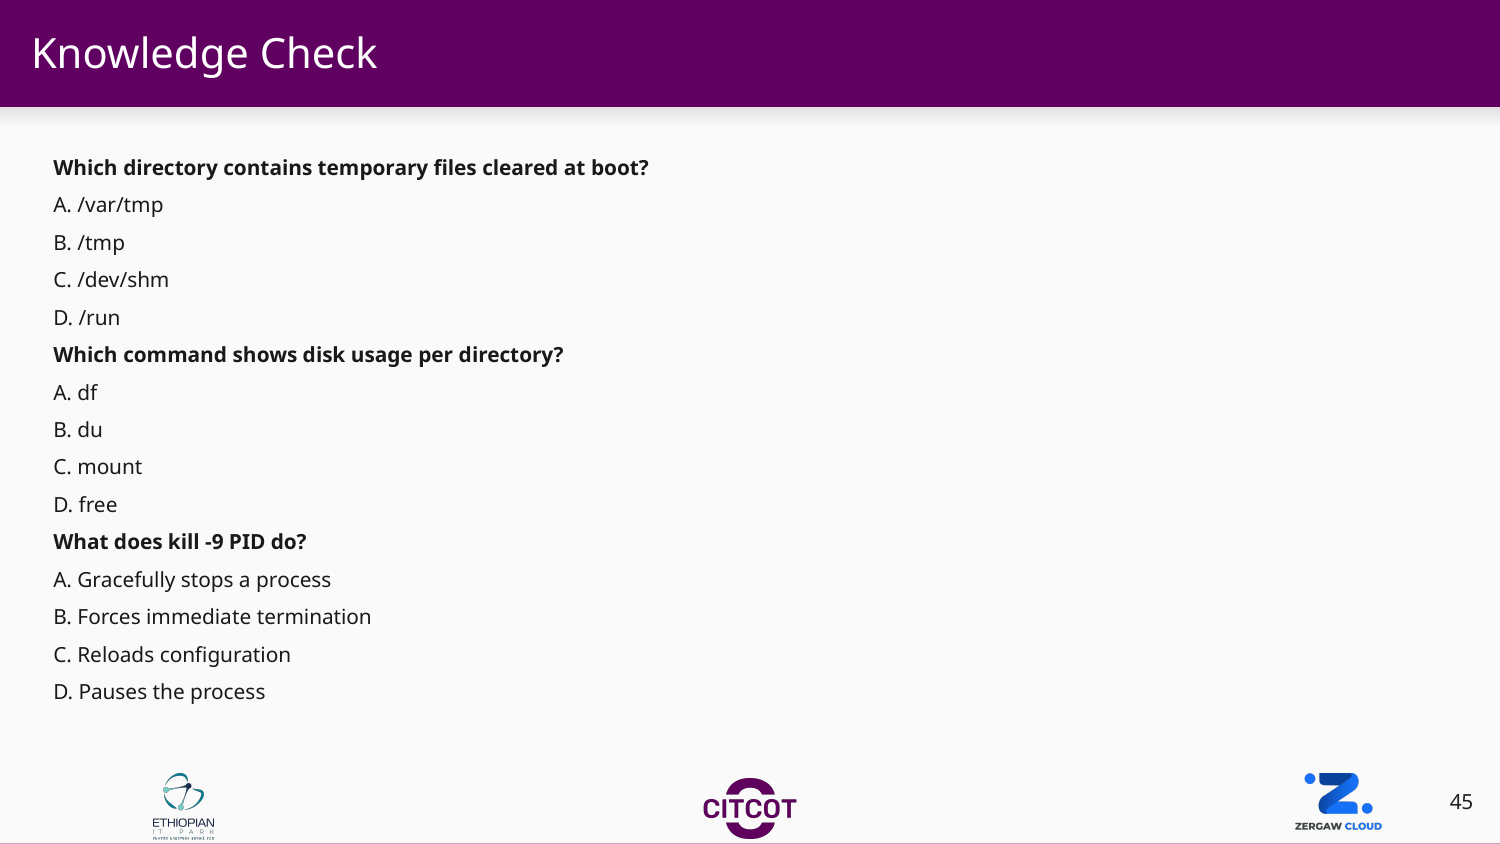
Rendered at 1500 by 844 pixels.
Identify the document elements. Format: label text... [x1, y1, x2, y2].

picture [701, 778, 799, 839]
picture [153, 773, 214, 840]
picture [1295, 771, 1382, 835]
list Which directory contains temporary files cleared at boot? A. /var/tmp B. /tmp C. /dev/shm D. /run Which command shows disk usage per directory? A. df B. du C. mount D. free What does kill -9 PID do? A. Gracefully stops a process B. Forces immediate termination C. Reloads configuration D. Pauses the process [38, 113, 1447, 771]
slide_number ‹#› [1398, 770, 1489, 835]
title Knowledge Check [16, 2, 1464, 102]
